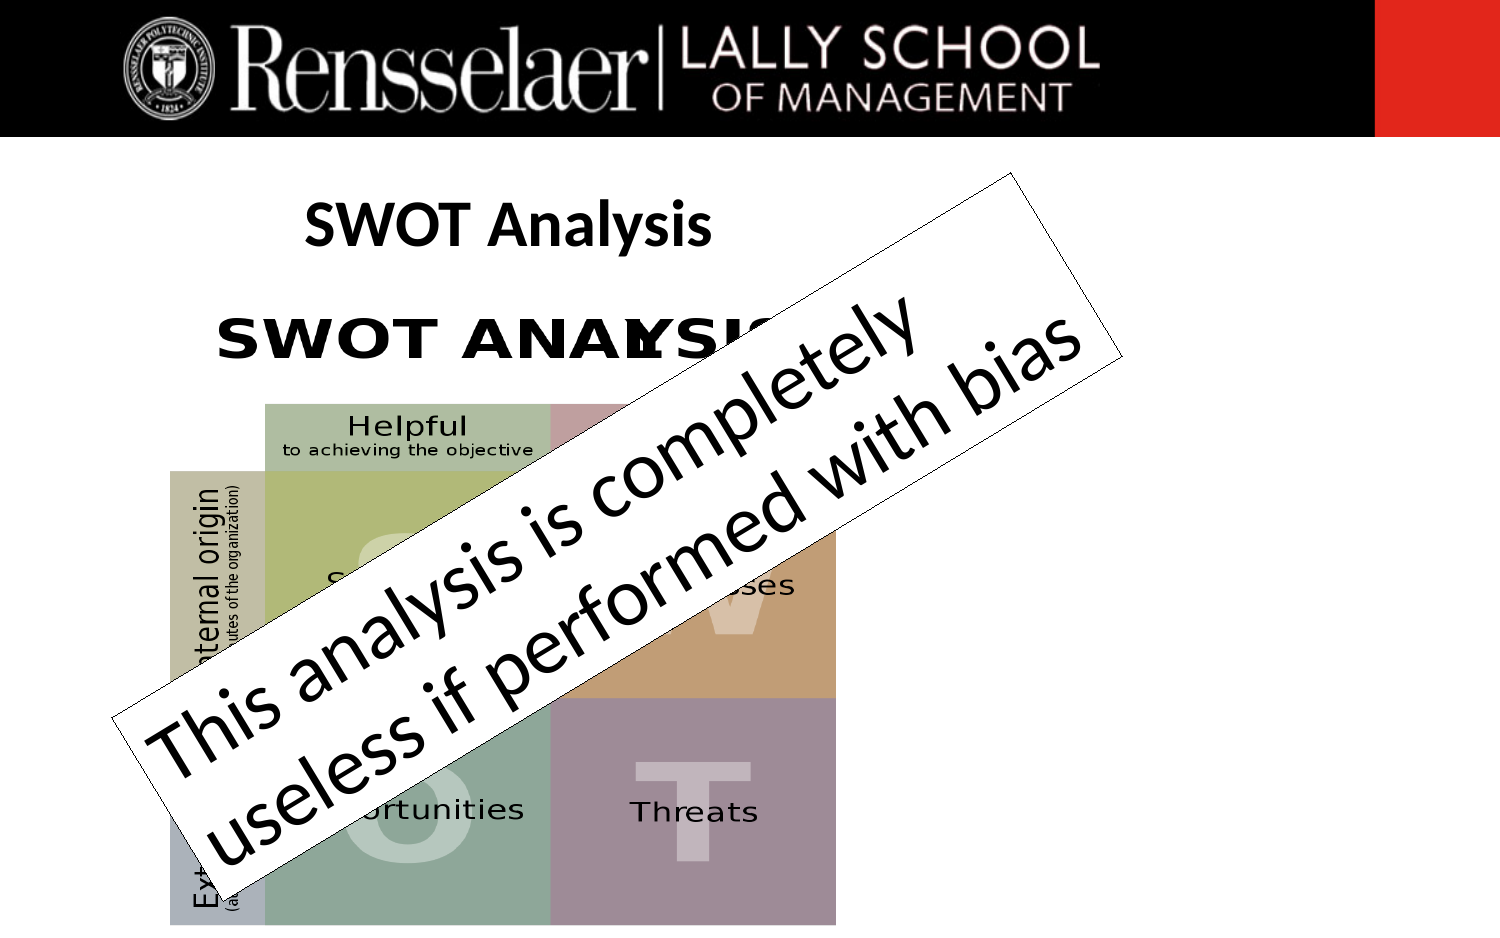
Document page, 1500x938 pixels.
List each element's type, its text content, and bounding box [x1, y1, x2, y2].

text_box SWOT Analysis [289, 172, 730, 268]
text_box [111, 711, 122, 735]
picture [122, 281, 883, 938]
picture [0, 0, 1500, 137]
text_box This analysis is completely useless if performed with bias [832, 172, 1123, 502]
